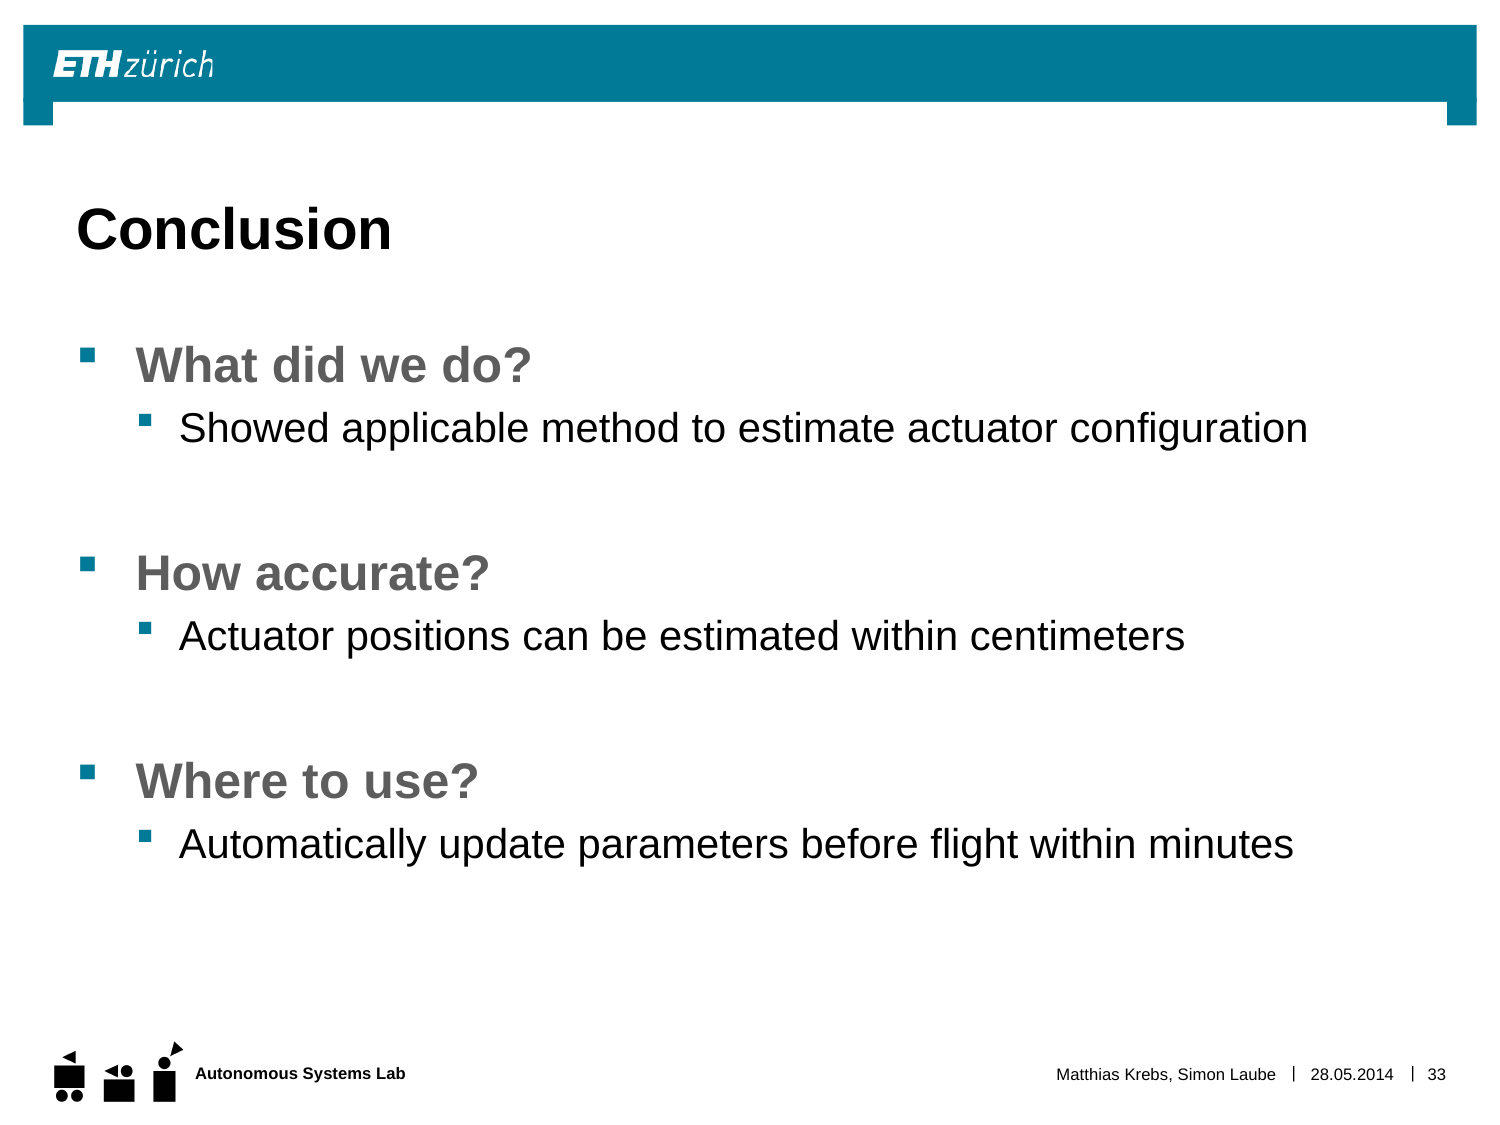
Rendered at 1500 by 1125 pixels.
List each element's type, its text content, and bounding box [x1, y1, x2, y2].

footer Matthias Krebs, Simon Laube [750, 1034, 1277, 1112]
title Conclusion [53, 101, 1447, 262]
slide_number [1302, 1034, 1403, 1112]
list What did we do? Showed applicable method to estimate actuator configuration How accurate? Actuator positions can be estimated within centimeters Where to use? Automatically update parameters before flight within minutes [53, 332, 1447, 1023]
slide_number 33 [1415, 1034, 1459, 1112]
